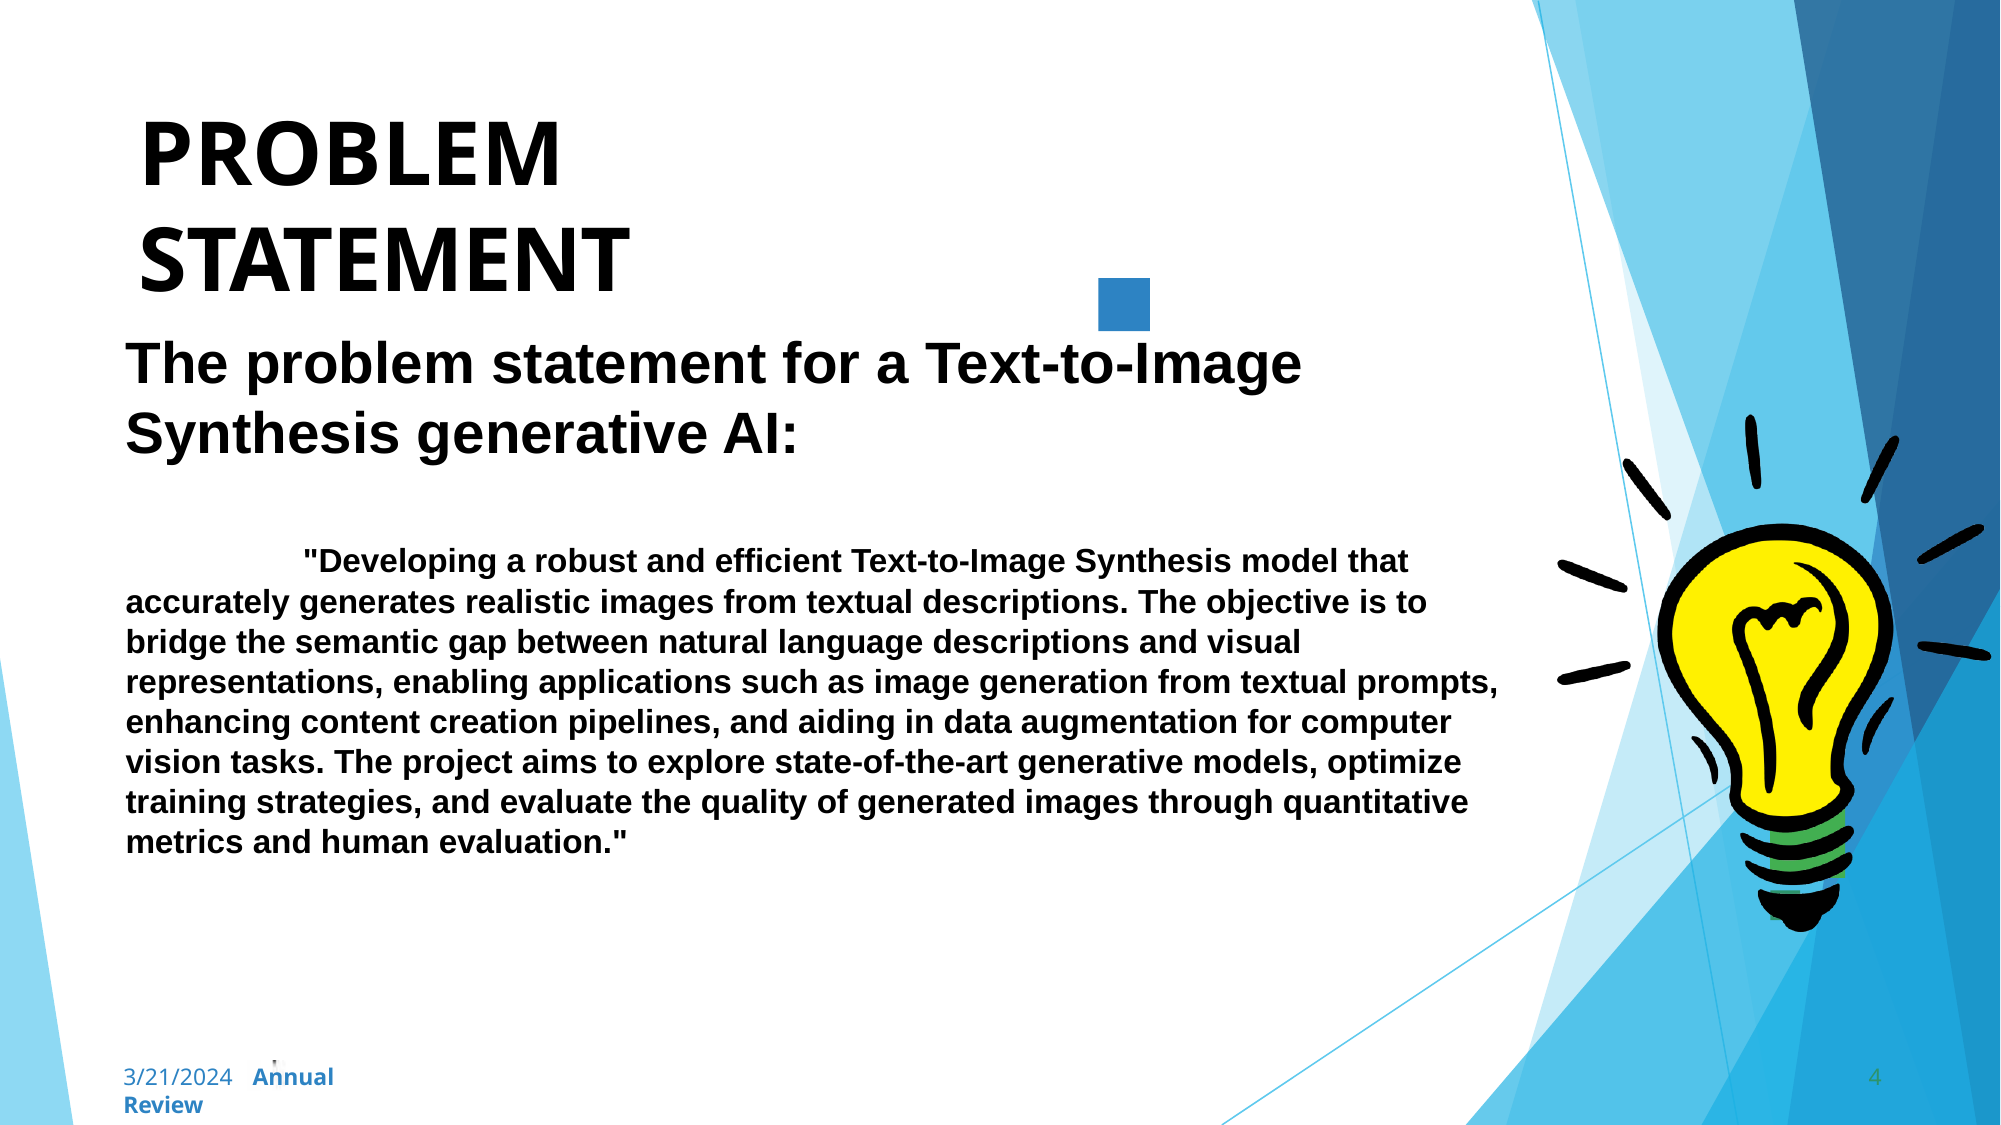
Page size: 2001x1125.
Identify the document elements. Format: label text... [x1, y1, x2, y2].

picture [110, 1060, 463, 1094]
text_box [1546, 404, 2000, 940]
slide_number 4 [1849, 1061, 1890, 1125]
title PROBLEM STATEMENT [136, 94, 1062, 310]
text_box The problem statement for a Text-to-Image Synthesis generative AI: "Developing a robust and efficient Text-to-Image Synthesis model that accurately generates realistic images from textual descriptions. The objective is to bridge the semantic gap between natural language descriptions and visual representations, enabling applications such as image generation from textual prompts, enhancing content creation pipelines, and aiding in data augmentation for computer vision tasks. The project aims to explore state-of-the-art generative models, optimize training strategies, and evaluate the quality of generated images through quantitative metrics and human evaluation." [110, 318, 1547, 868]
text_box 3/21/2024 Annual Review [121, 1103, 417, 1118]
text_box [1098, 278, 1150, 318]
